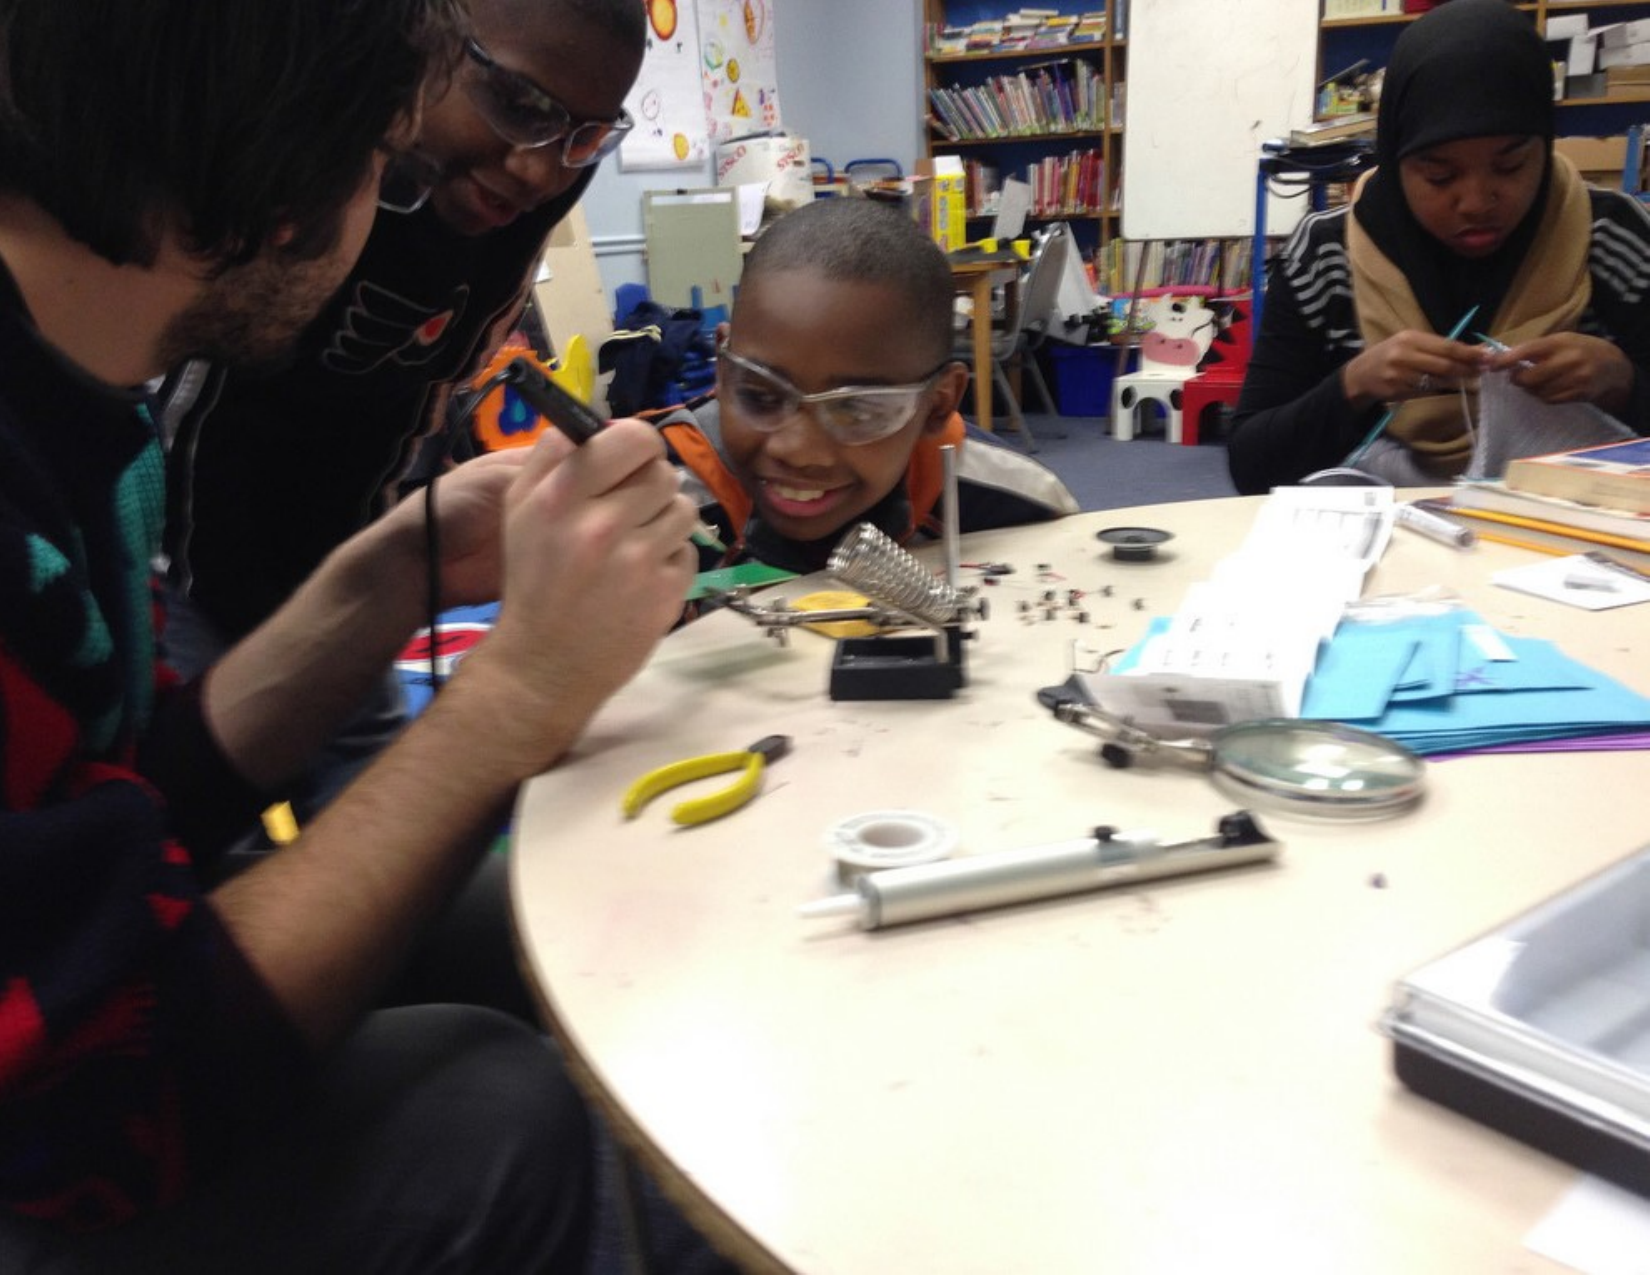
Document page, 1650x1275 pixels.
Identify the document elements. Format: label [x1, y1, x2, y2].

text_box [0, 0, 1650, 1275]
